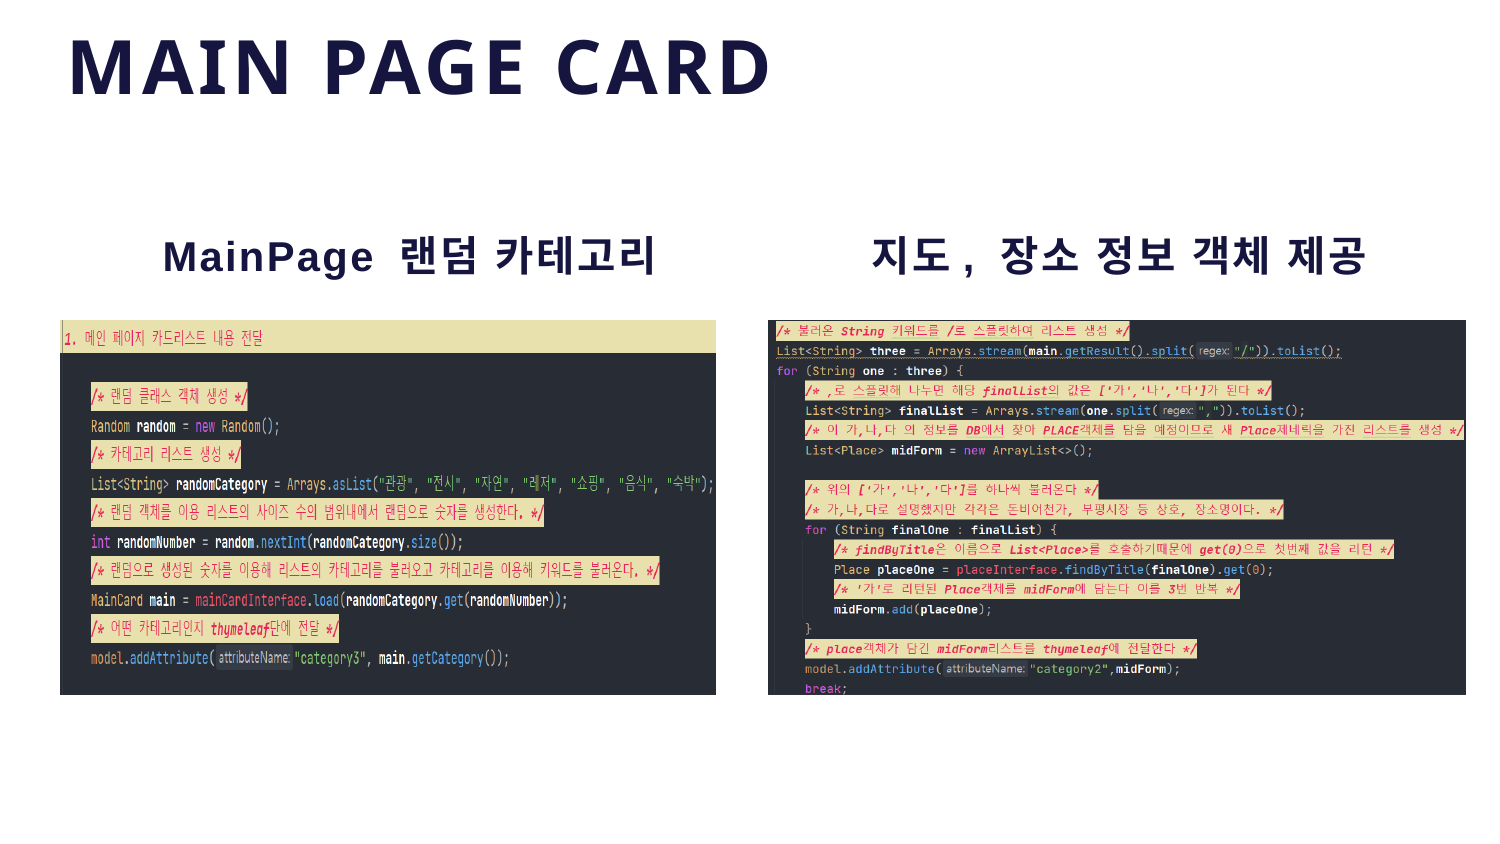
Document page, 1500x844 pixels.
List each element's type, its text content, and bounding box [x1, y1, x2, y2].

text_box MAIN PAGE CARD [51, 12, 789, 118]
picture [60, 320, 716, 695]
picture [768, 320, 1466, 695]
text_box MainPage 랜덤 카테고리 [147, 221, 672, 287]
text_box 지도, 장소 정보 객체 제공 [856, 221, 1383, 287]
